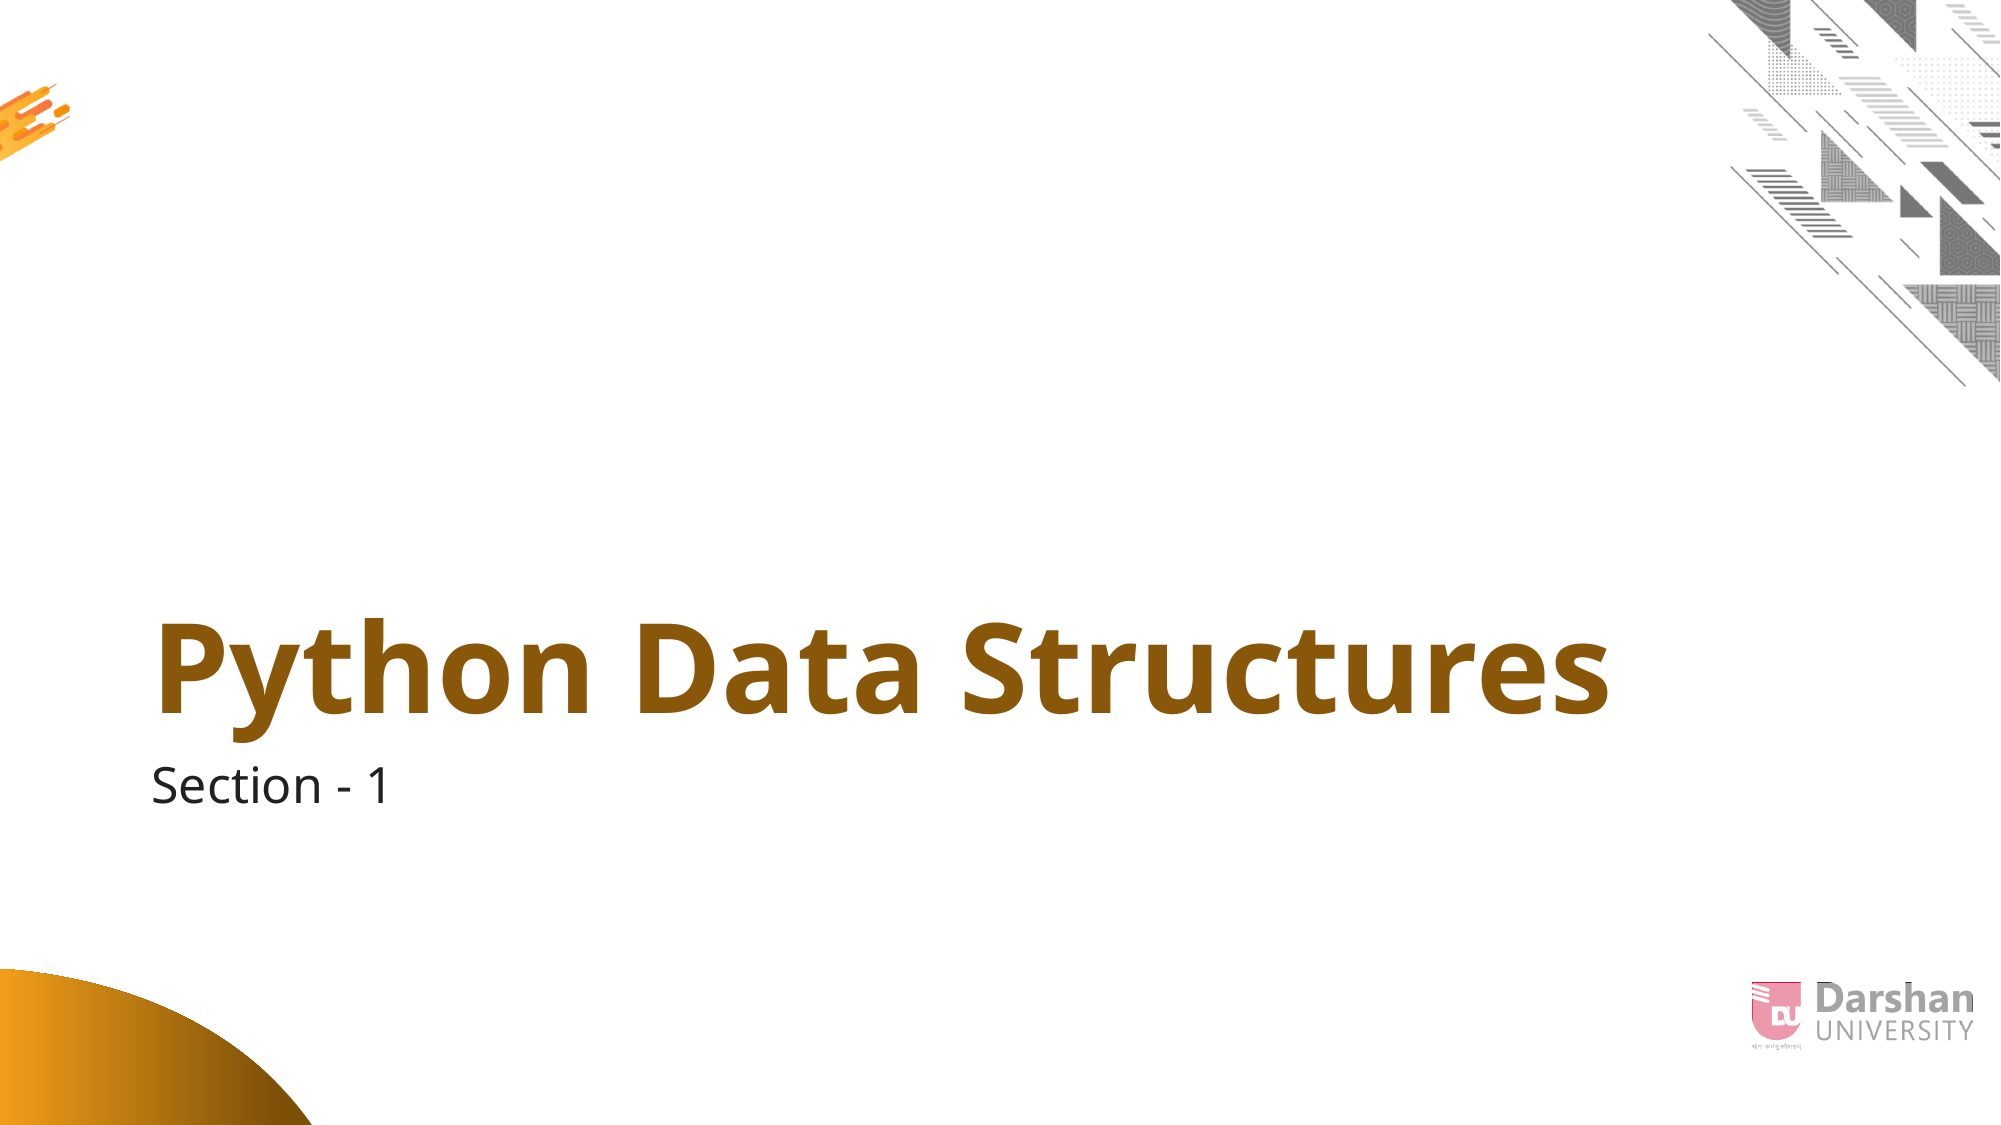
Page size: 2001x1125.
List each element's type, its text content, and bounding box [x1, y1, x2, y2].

list Section - 1 [136, 752, 1862, 999]
title Python Data Structures [136, 280, 1924, 749]
picture [0, 65, 90, 193]
text_box def functionname([formal_args,] *var_args_tuple ): #code to execute when function is called [1752, 982, 1973, 1050]
